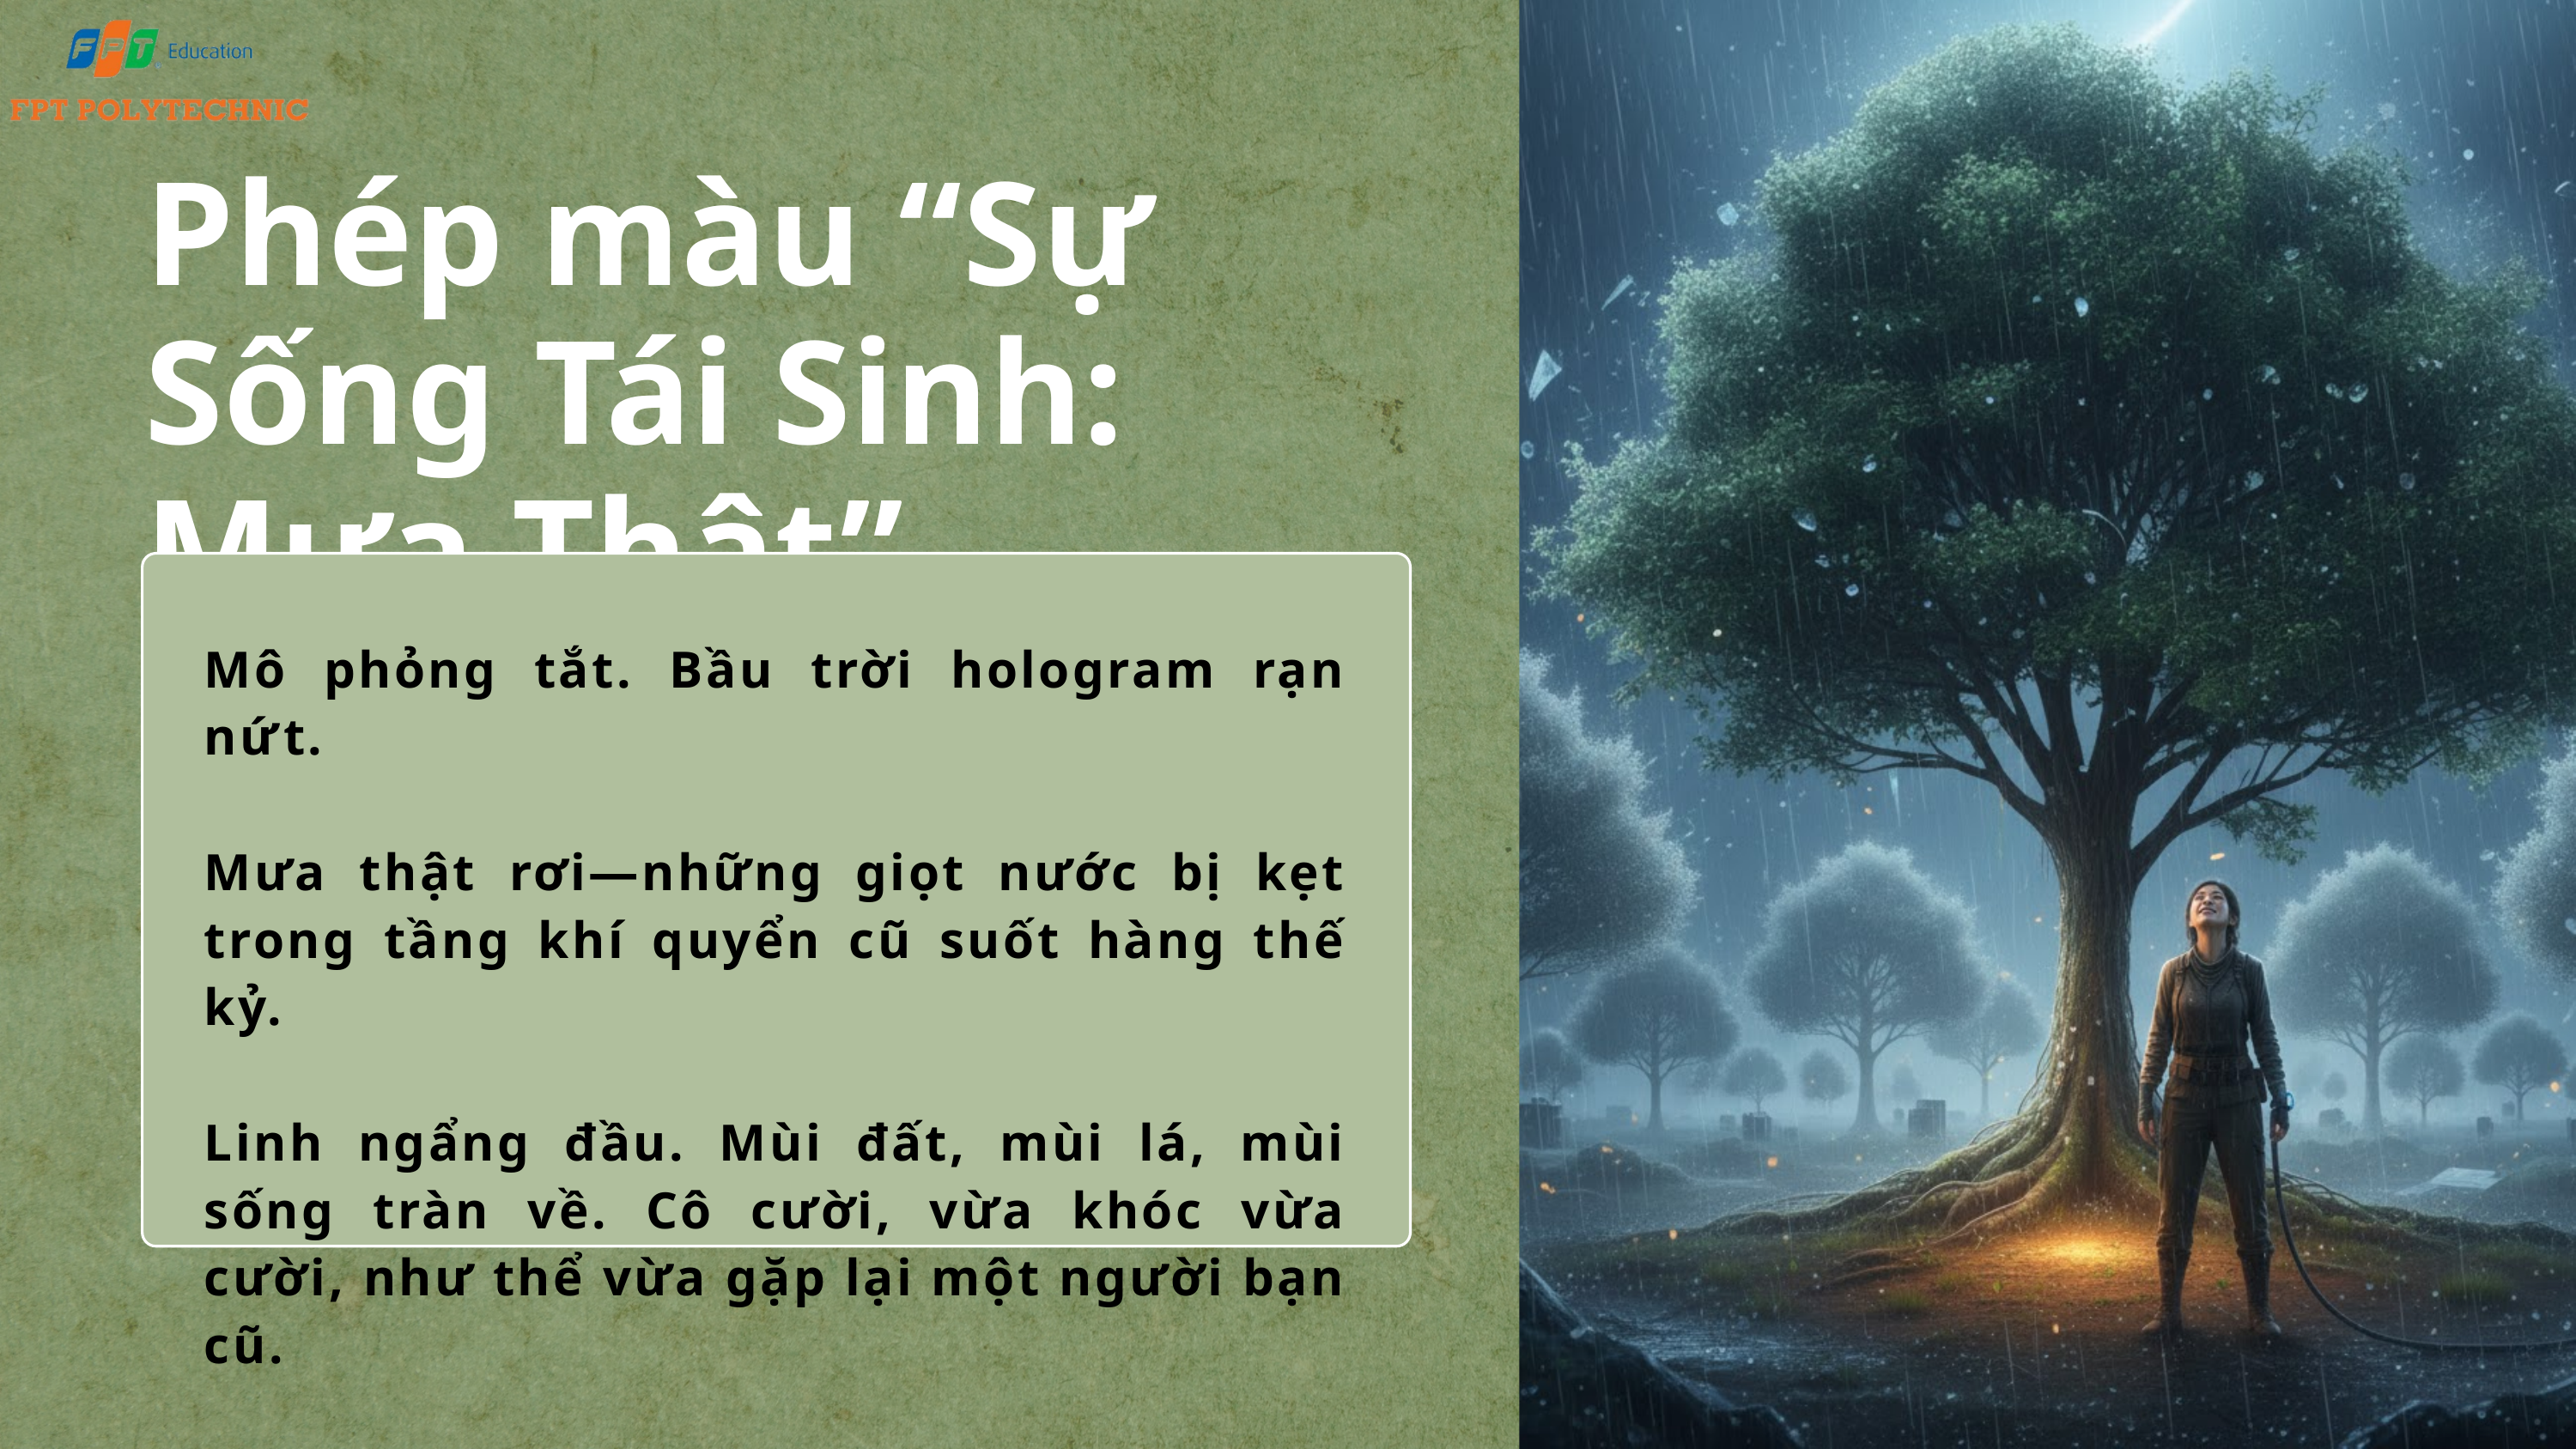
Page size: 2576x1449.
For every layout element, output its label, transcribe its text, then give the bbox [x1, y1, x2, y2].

text_box [3, 0, 313, 157]
text_box [0, 0, 1519, 1449]
text_box [1519, 0, 2576, 1449]
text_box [142, 553, 1411, 1246]
text_box Phép màu “Sự Sống Tái Sinh: Mưa Thật” [144, 155, 1373, 551]
